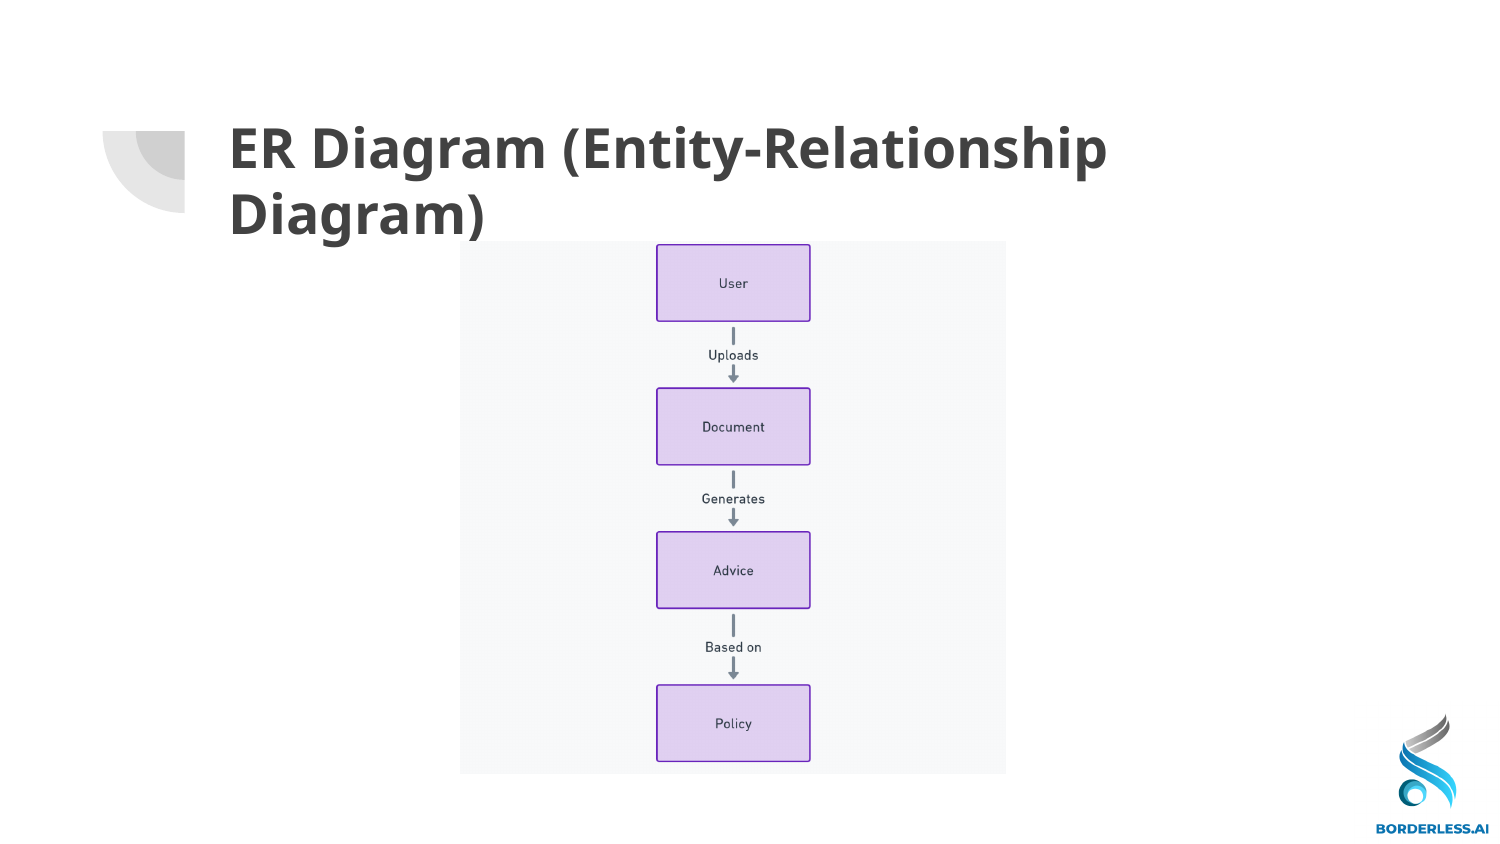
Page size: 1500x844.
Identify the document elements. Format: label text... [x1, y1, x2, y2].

picture [1354, 701, 1500, 844]
picture [460, 241, 1006, 774]
title ER Diagram (Entity-Relationship Diagram) [213, 98, 1368, 263]
